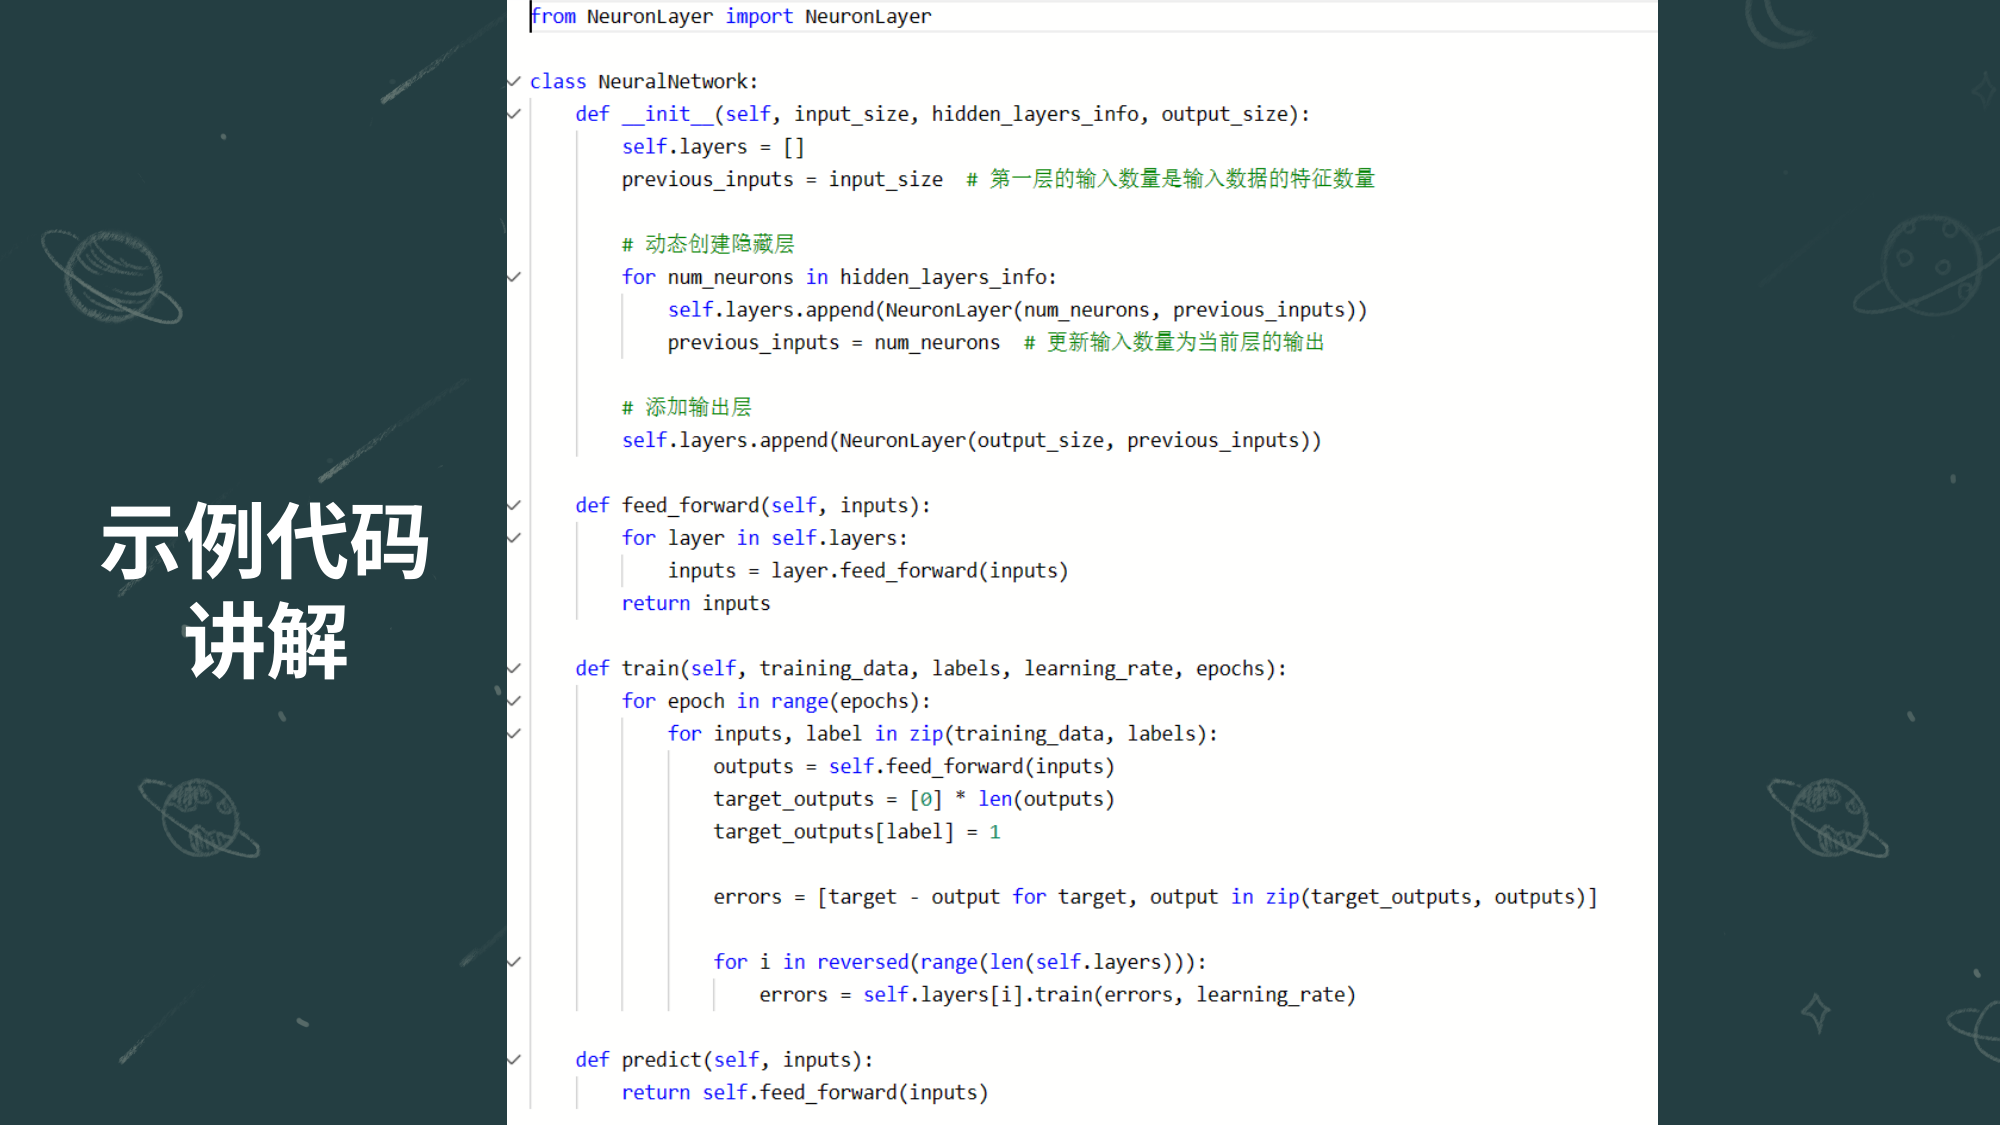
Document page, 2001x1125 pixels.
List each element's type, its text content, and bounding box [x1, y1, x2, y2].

picture [0, 0, 2000, 1125]
title 示例代码讲解 [77, 347, 456, 831]
